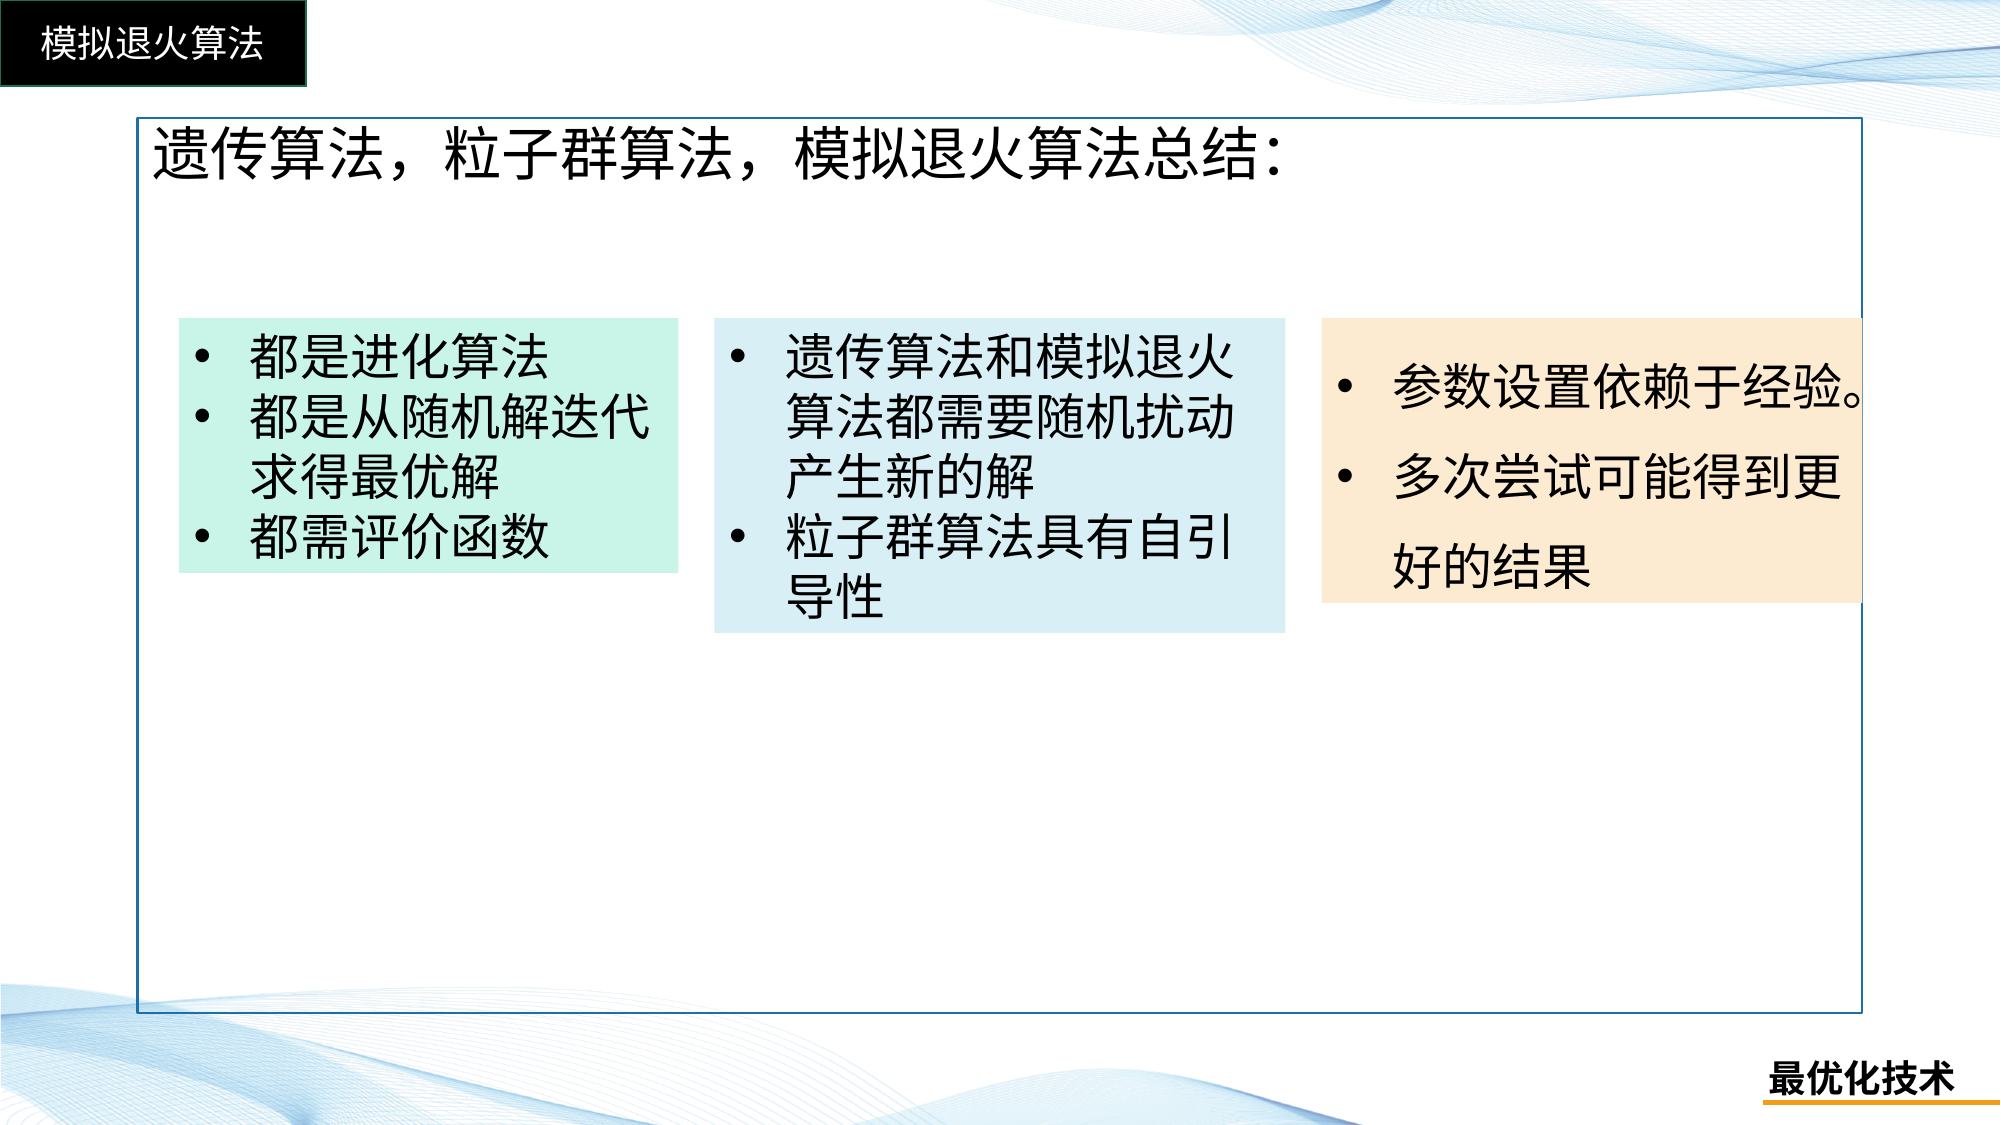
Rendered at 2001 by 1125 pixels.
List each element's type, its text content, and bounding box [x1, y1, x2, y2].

text_box 都是进化算法 都是从随机解迭代求得最优解 都需评价函数 [178, 318, 679, 573]
picture [885, 1, 1999, 148]
text_box 遗传算法和模拟退火算法都需要随机扰动产生新的解 粒子群算法具有自引导性 [714, 318, 1286, 633]
picture [2, 977, 1590, 1125]
list 遗传算法，粒子群算法，模拟退火算法总结： [136, 117, 1863, 1014]
text_box 参数设置依赖于经验。 多次尝试可能得到更好的结果 [1321, 318, 1863, 603]
